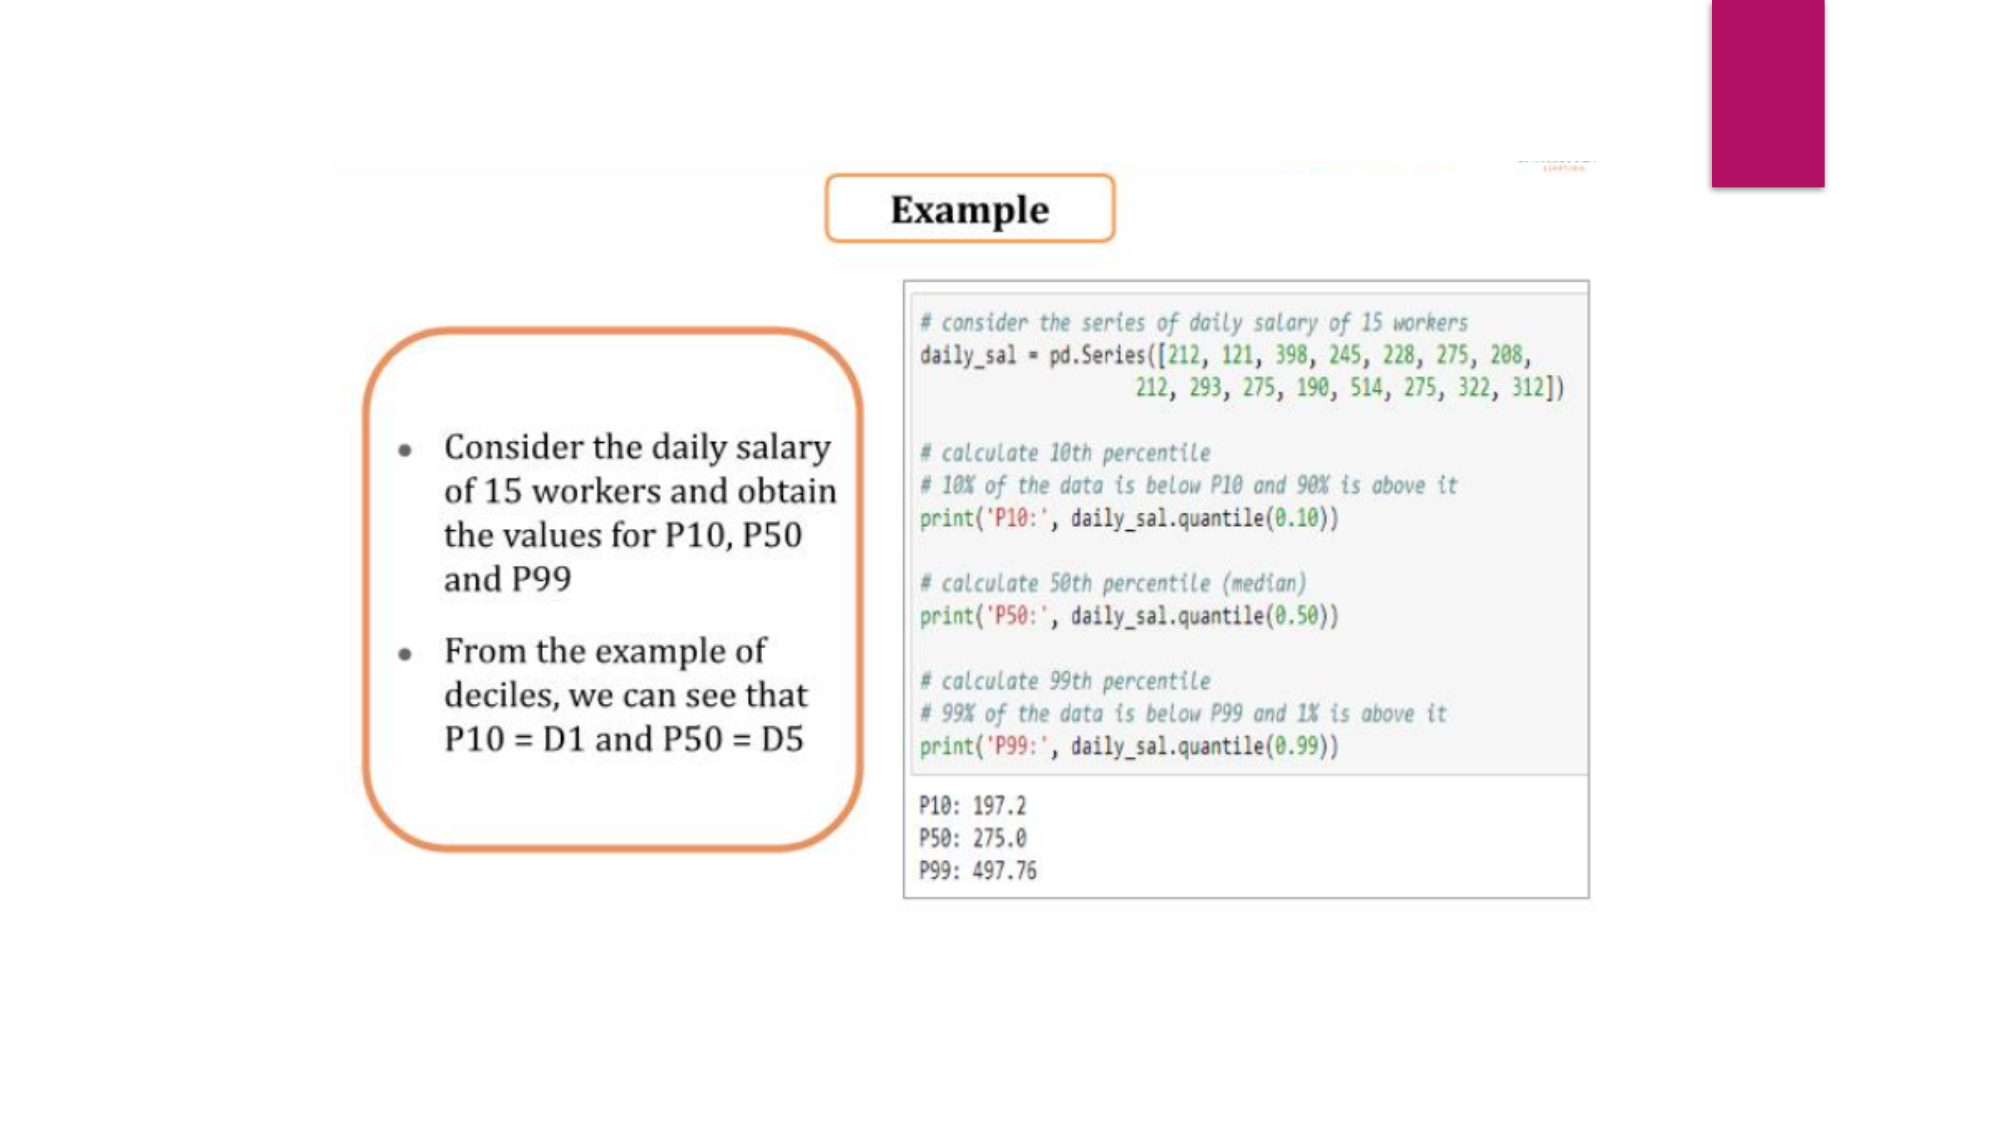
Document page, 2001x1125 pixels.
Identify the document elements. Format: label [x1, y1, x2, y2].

picture [329, 161, 1596, 919]
